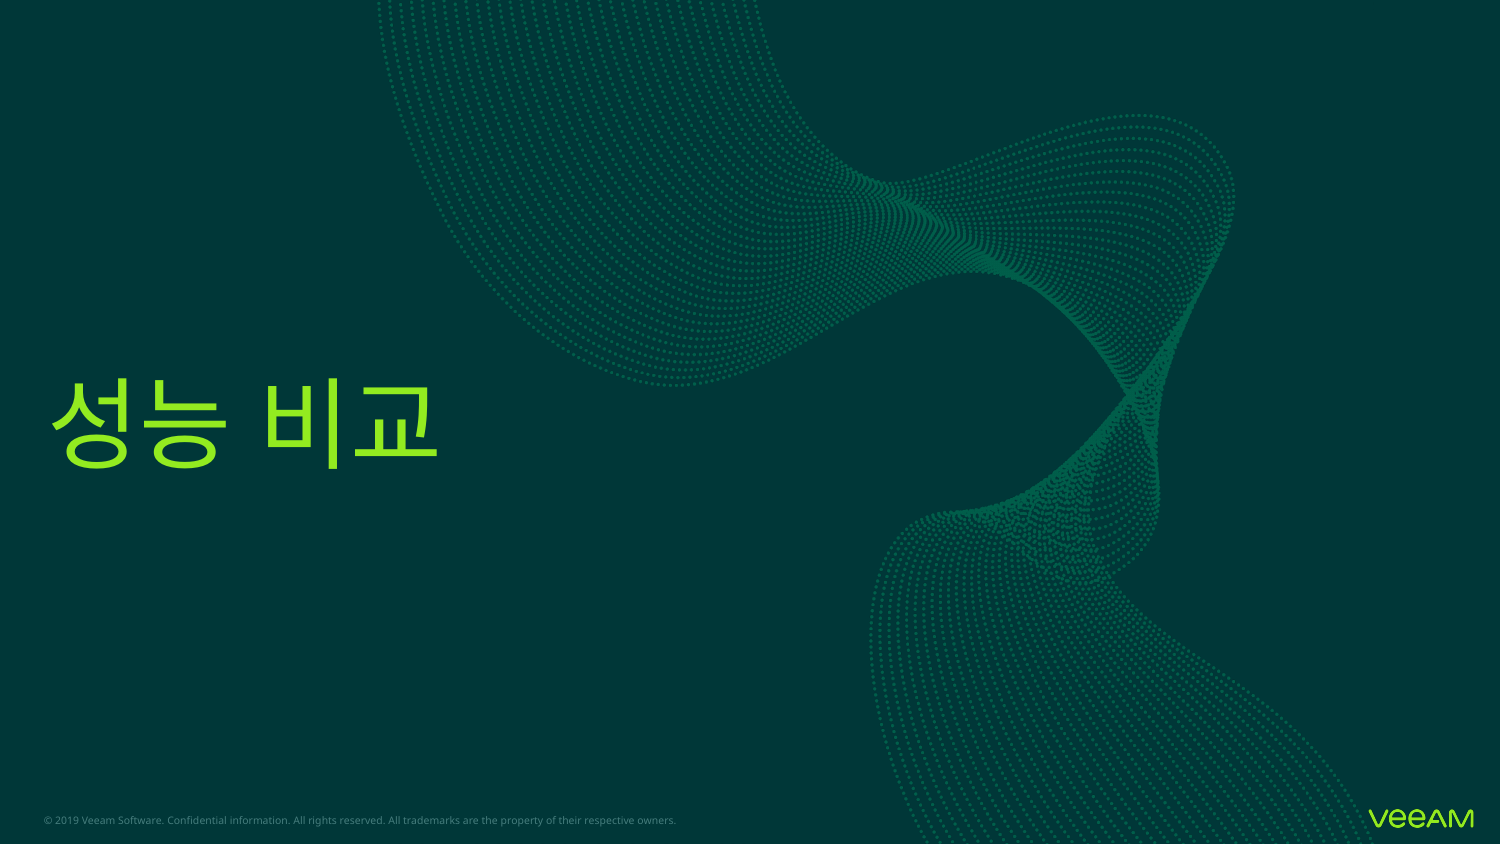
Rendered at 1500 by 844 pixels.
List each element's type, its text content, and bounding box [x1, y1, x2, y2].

picture [377, 0, 1374, 361]
title 성능 비교 [47, 361, 1453, 483]
picture [377, 483, 1474, 844]
